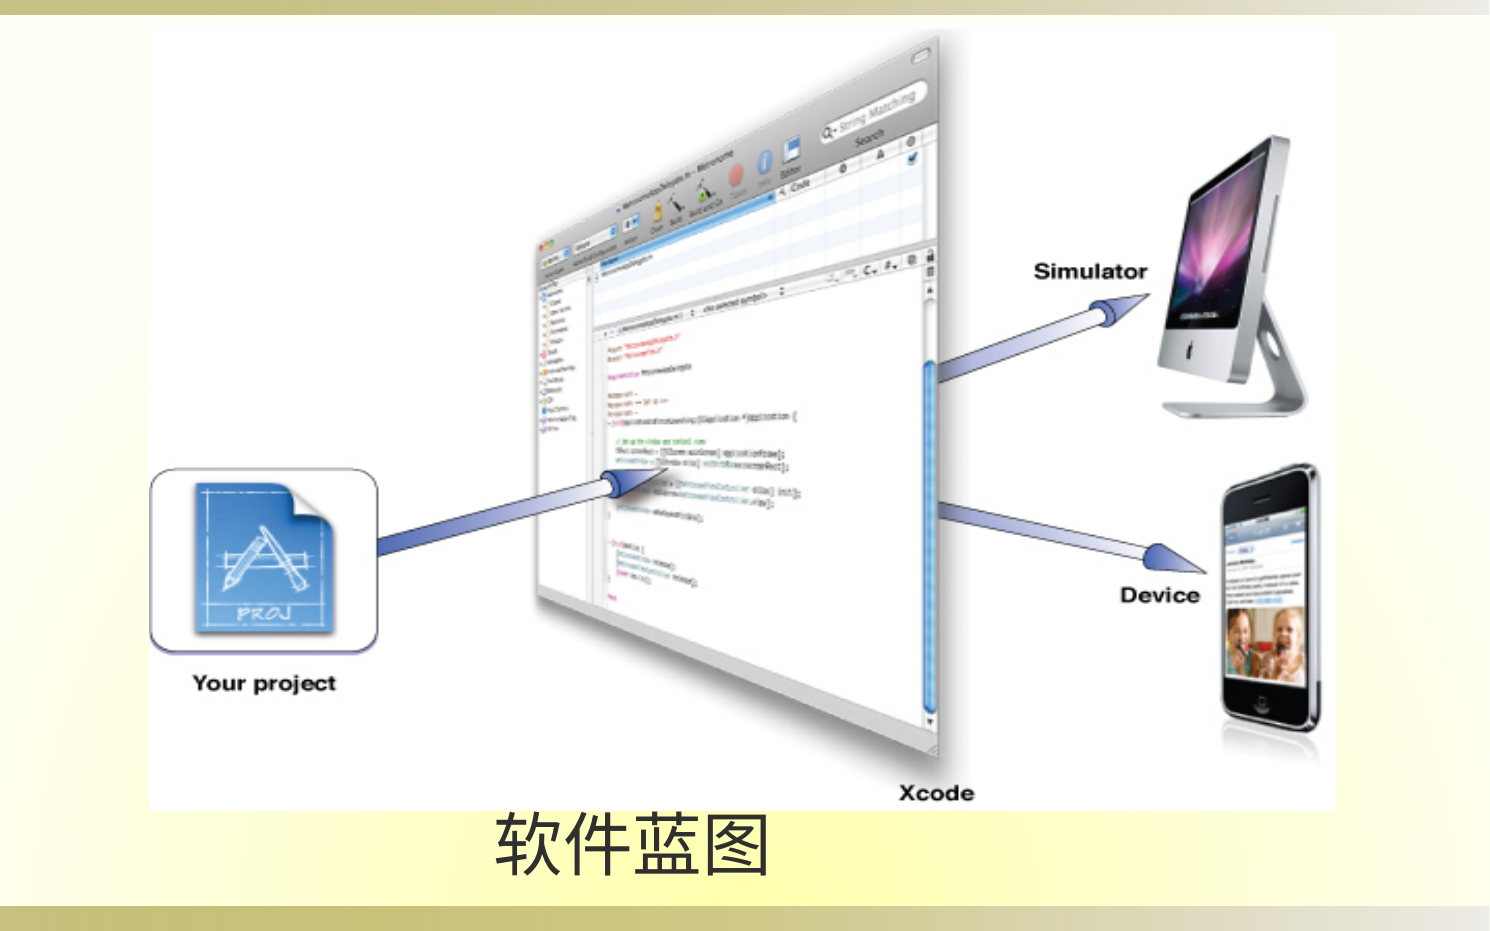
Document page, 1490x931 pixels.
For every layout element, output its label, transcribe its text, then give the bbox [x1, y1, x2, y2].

title 软件蓝图 [0, 793, 1267, 893]
picture [149, 27, 1336, 812]
